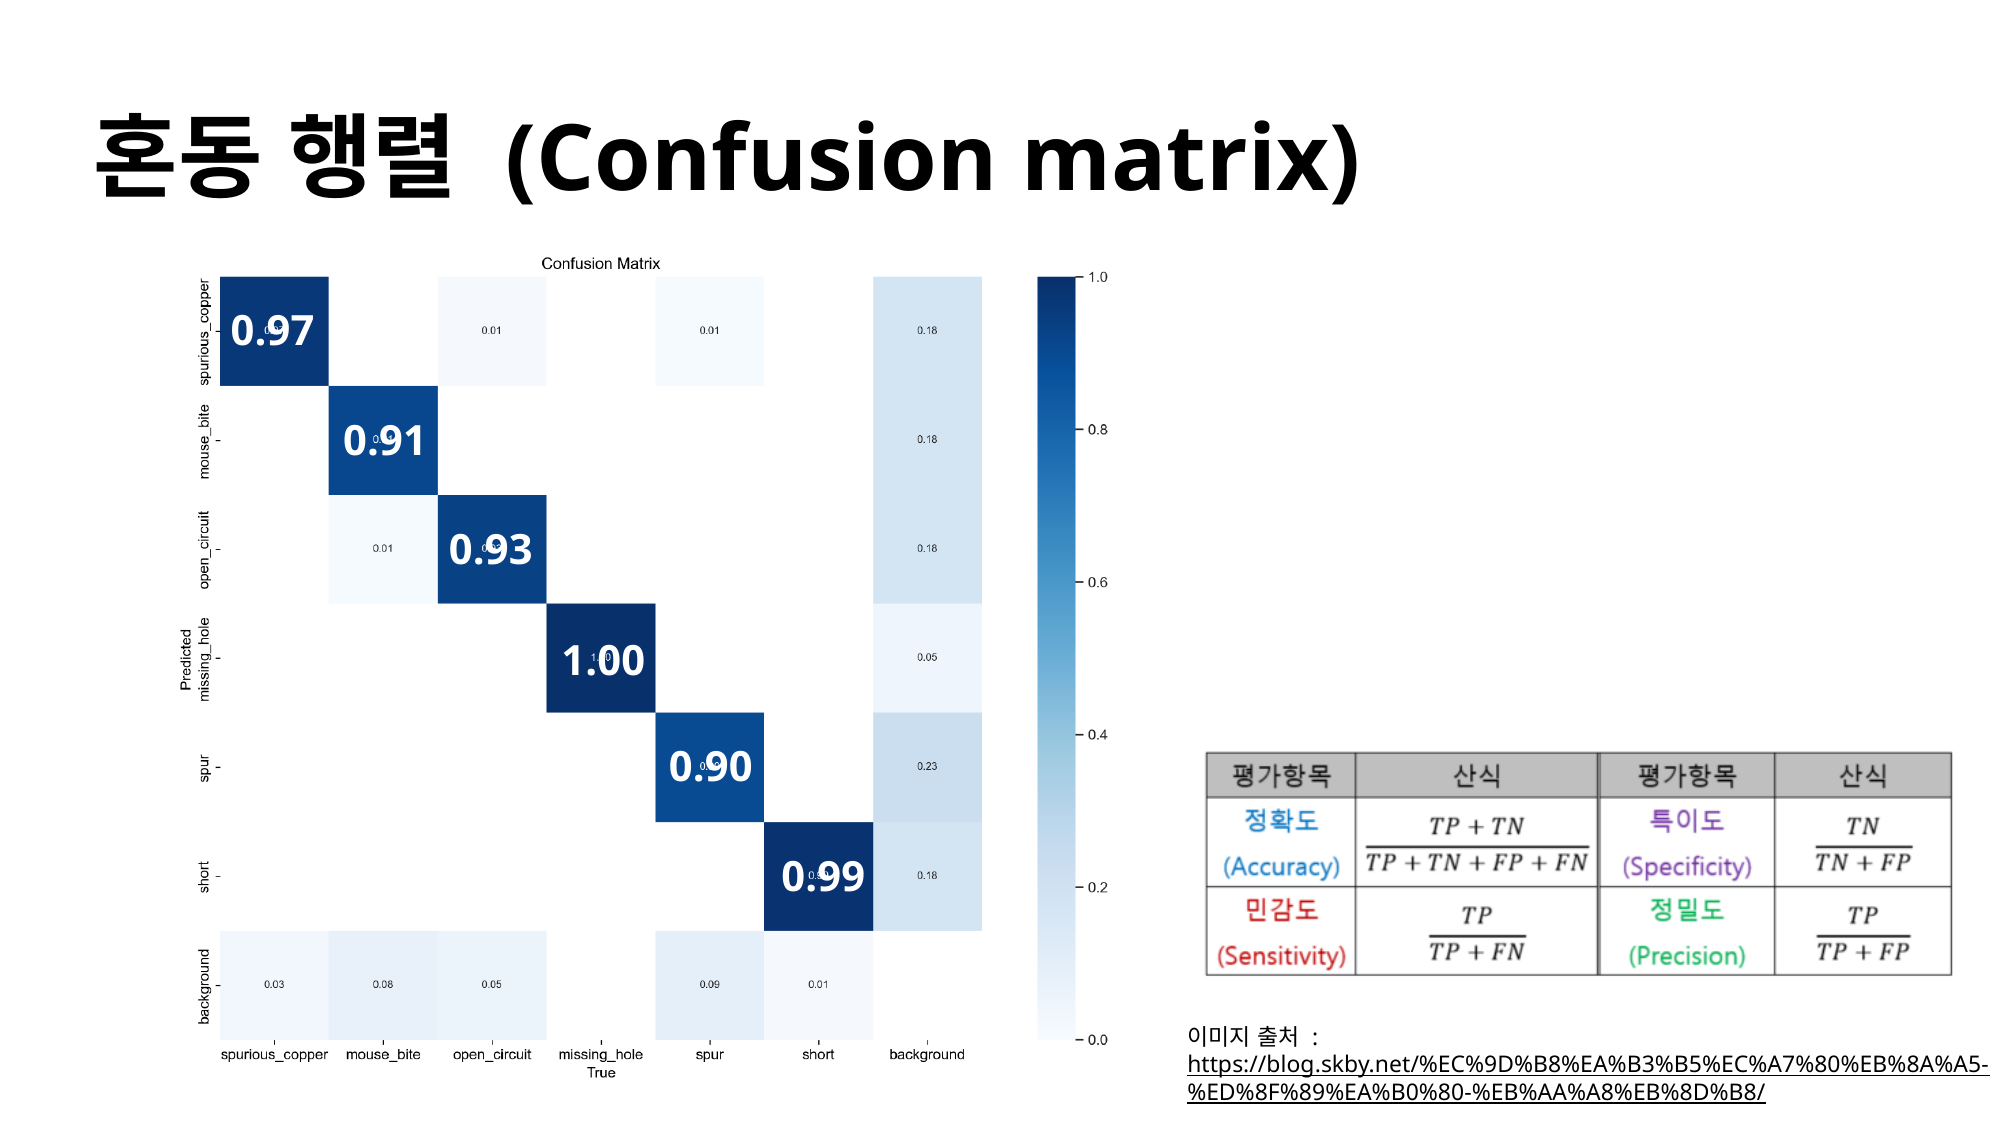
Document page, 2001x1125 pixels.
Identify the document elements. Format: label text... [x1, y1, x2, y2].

picture [78, 240, 1970, 1097]
text_box 이미지 출처 : https://blog.skby.net/%EC%9D%B8%EA%B3%B5%EC%A7%80%EB%8A%A5-%ED%8F%89%EA%B0%80-%EB%AA%A8%EB%8D%B8/ [1172, 1014, 2000, 1113]
title 혼동 행렬 (Confusion matrix) [79, 52, 1804, 270]
